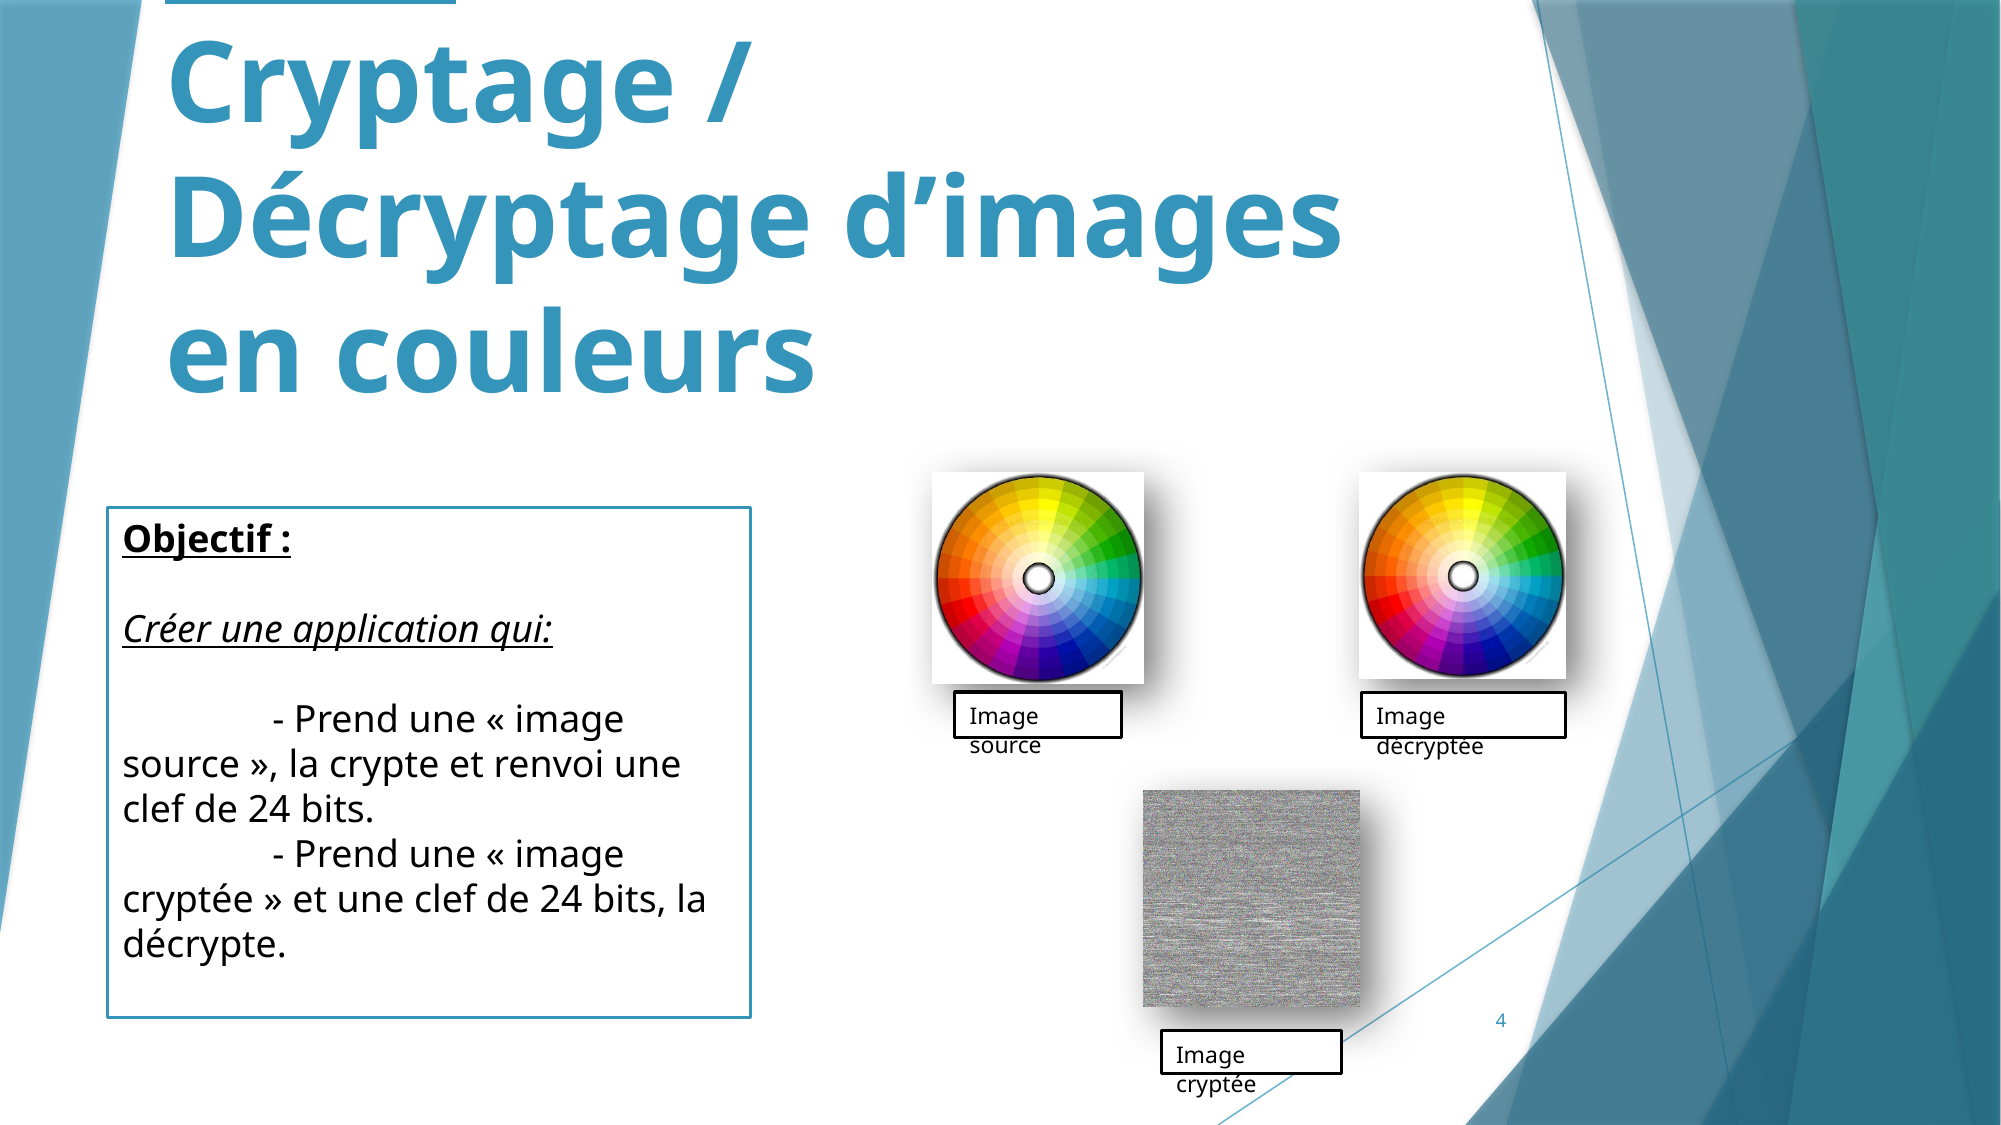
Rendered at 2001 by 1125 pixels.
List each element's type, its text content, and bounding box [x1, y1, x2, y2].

title TIPE : Cryptage / Décryptage d’images en couleurs [149, 16, 1424, 423]
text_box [932, 472, 1567, 1074]
text_box Objectif : Créer une application qui: - Prend une « image source », la crypte et renvoi une clef de 24 bits. - Prend une « image cryptée » et une clef de 24 bits, la décrypte. [106, 506, 752, 1019]
